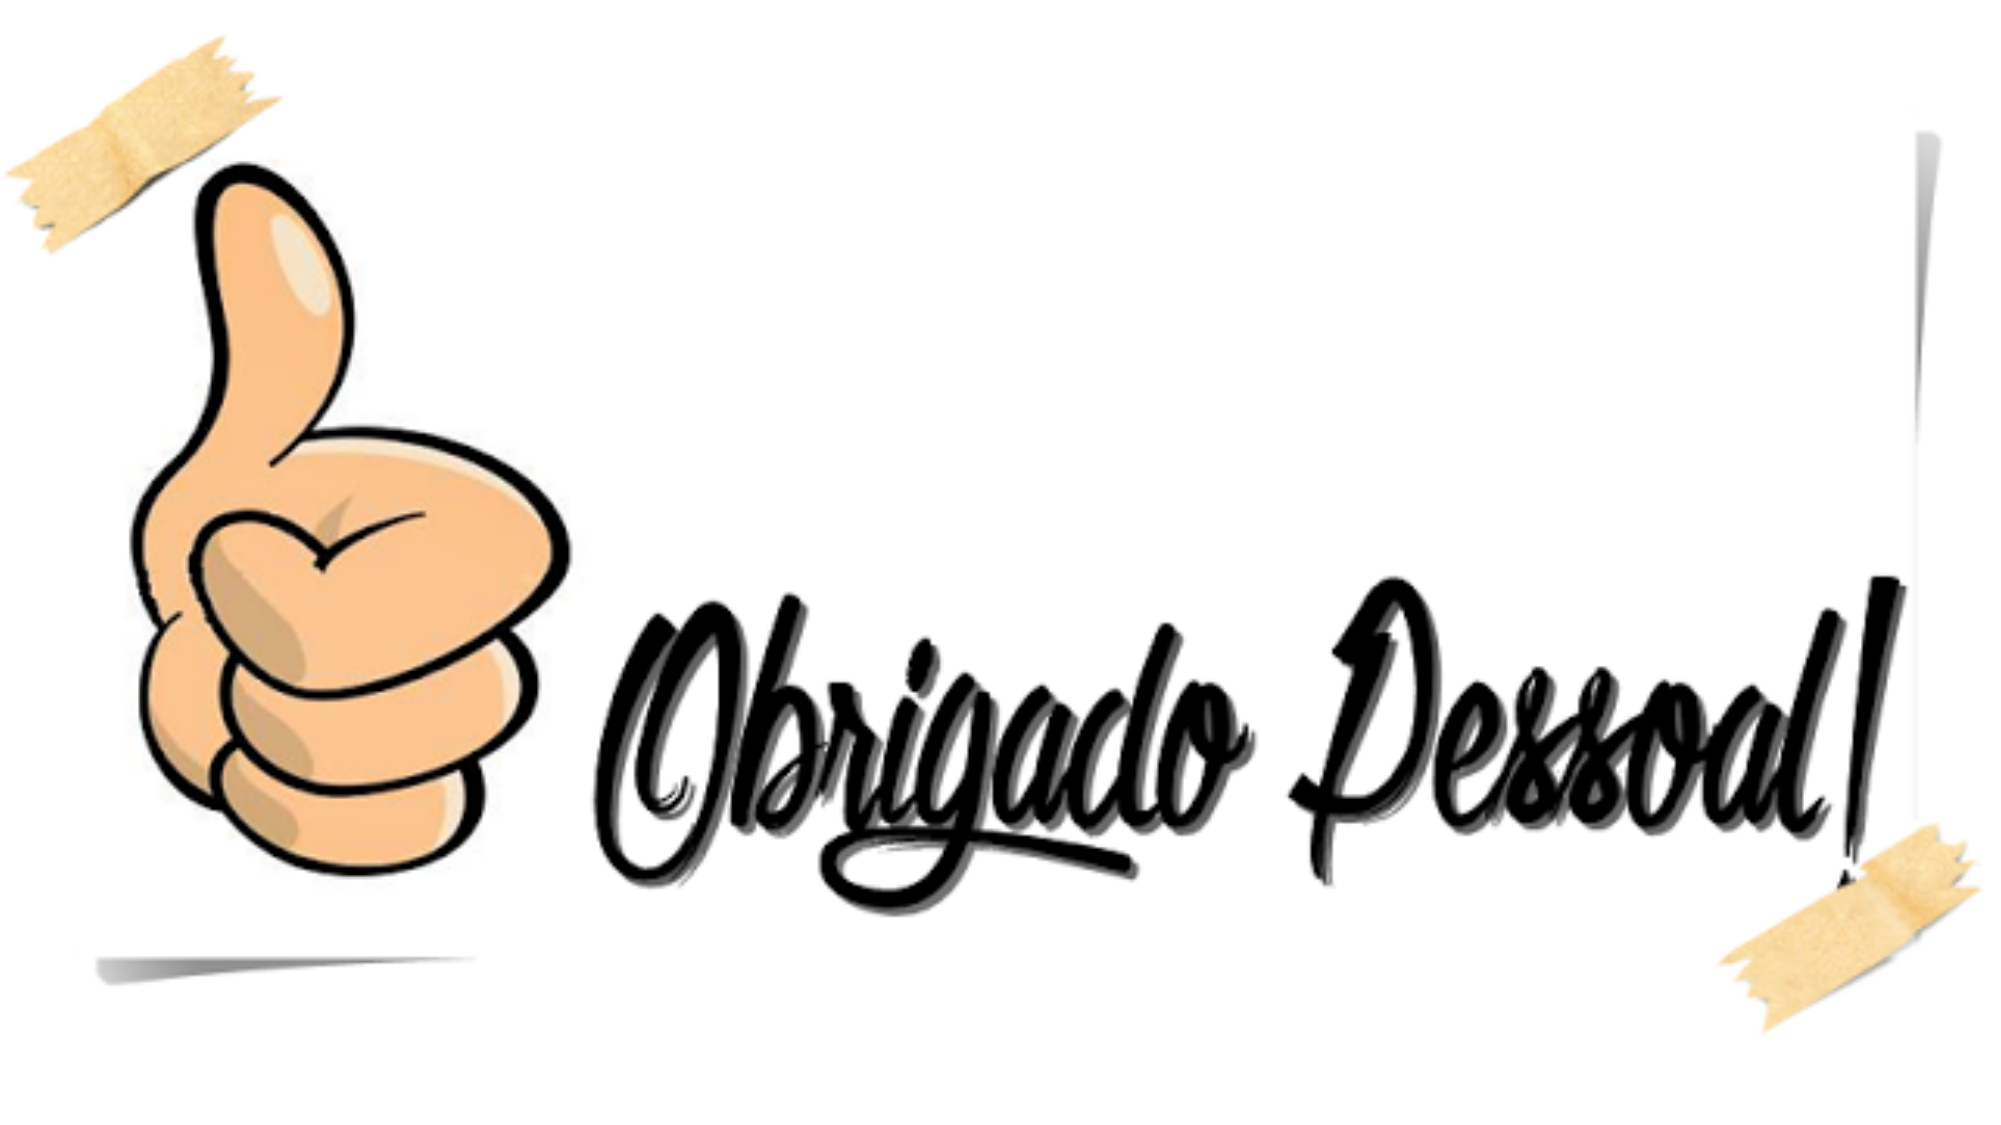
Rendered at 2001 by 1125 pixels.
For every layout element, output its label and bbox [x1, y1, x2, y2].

list [0, 32, 1994, 1036]
